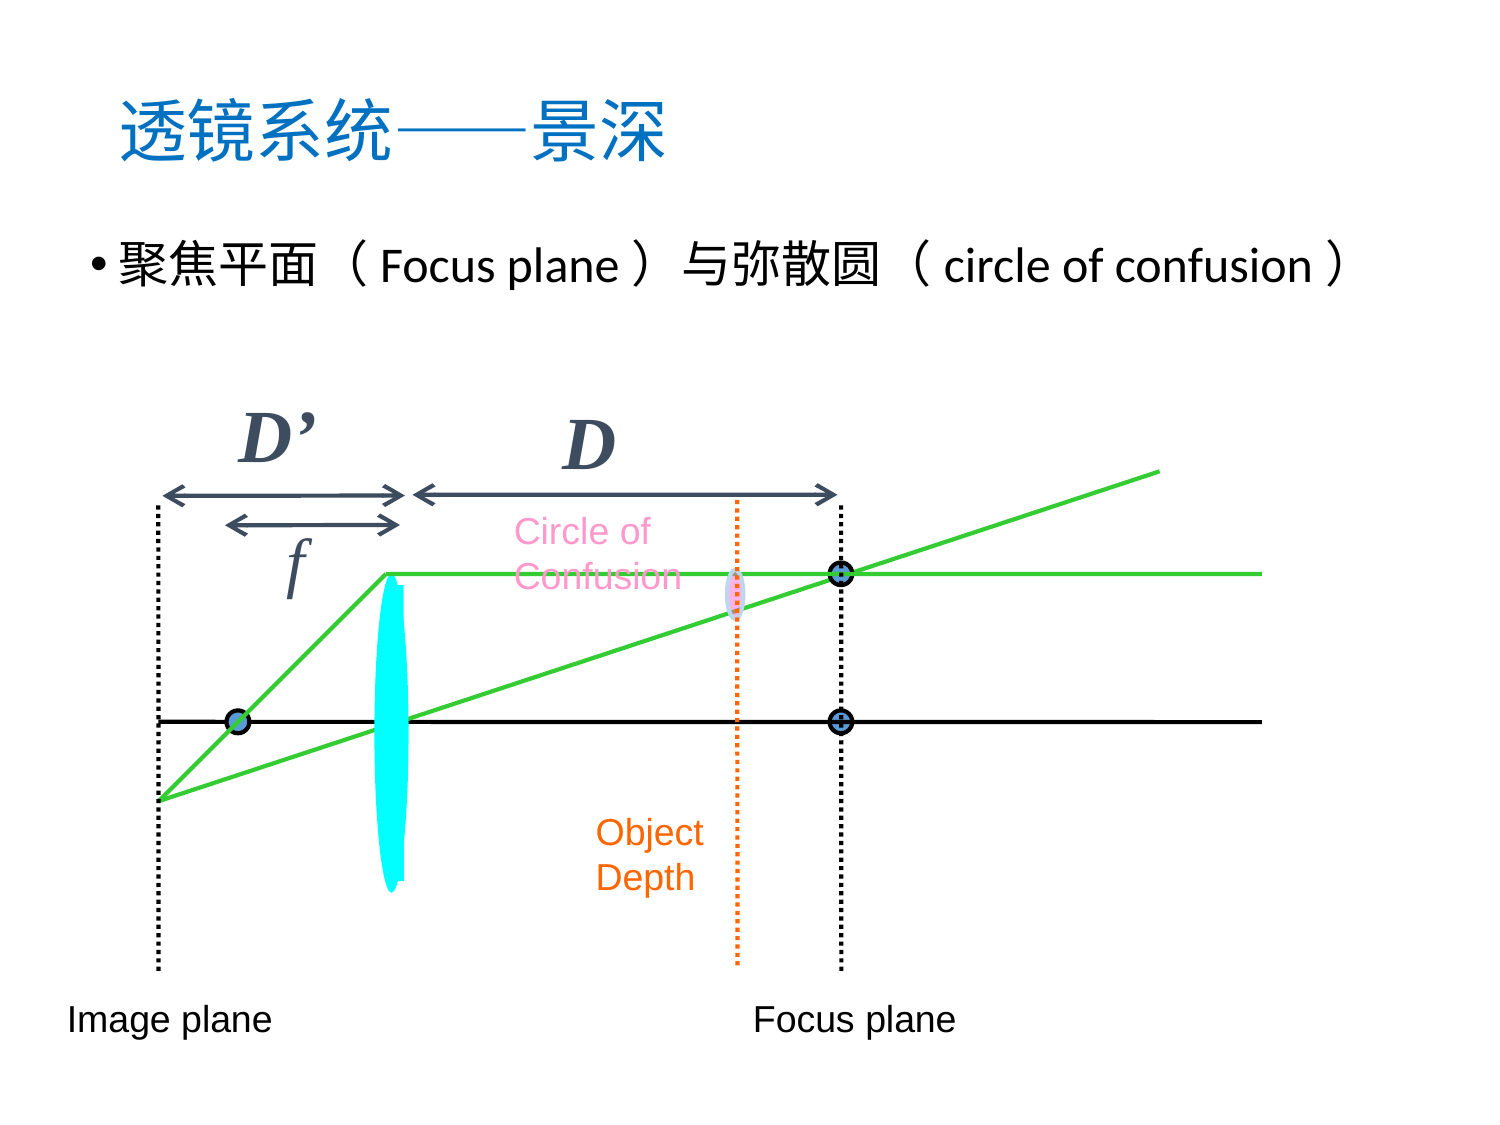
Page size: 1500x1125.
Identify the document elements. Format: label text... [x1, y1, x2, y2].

text_box [412, 483, 838, 507]
text_box Focus plane [738, 987, 972, 1048]
text_box f [280, 519, 313, 600]
text_box [226, 710, 250, 734]
text_box [829, 574, 853, 586]
title 透镜系统——景深 [103, 59, 1397, 209]
text_box [374, 575, 409, 893]
text_box D [555, 394, 624, 485]
text_box [313, 513, 400, 537]
text_box [829, 710, 853, 722]
text_box 聚焦平面（Focus plane）与弥散圆（circle of confusion） [74, 231, 1425, 327]
text_box [829, 562, 853, 573]
text_box [727, 569, 744, 619]
text_box [829, 723, 853, 734]
text_box Object Depth [580, 800, 719, 906]
text_box Image plane [52, 987, 288, 1048]
text_box D’ [231, 387, 325, 478]
text_box Circle of Confusion [498, 499, 697, 605]
text_box [162, 484, 405, 508]
text_box [225, 513, 280, 537]
